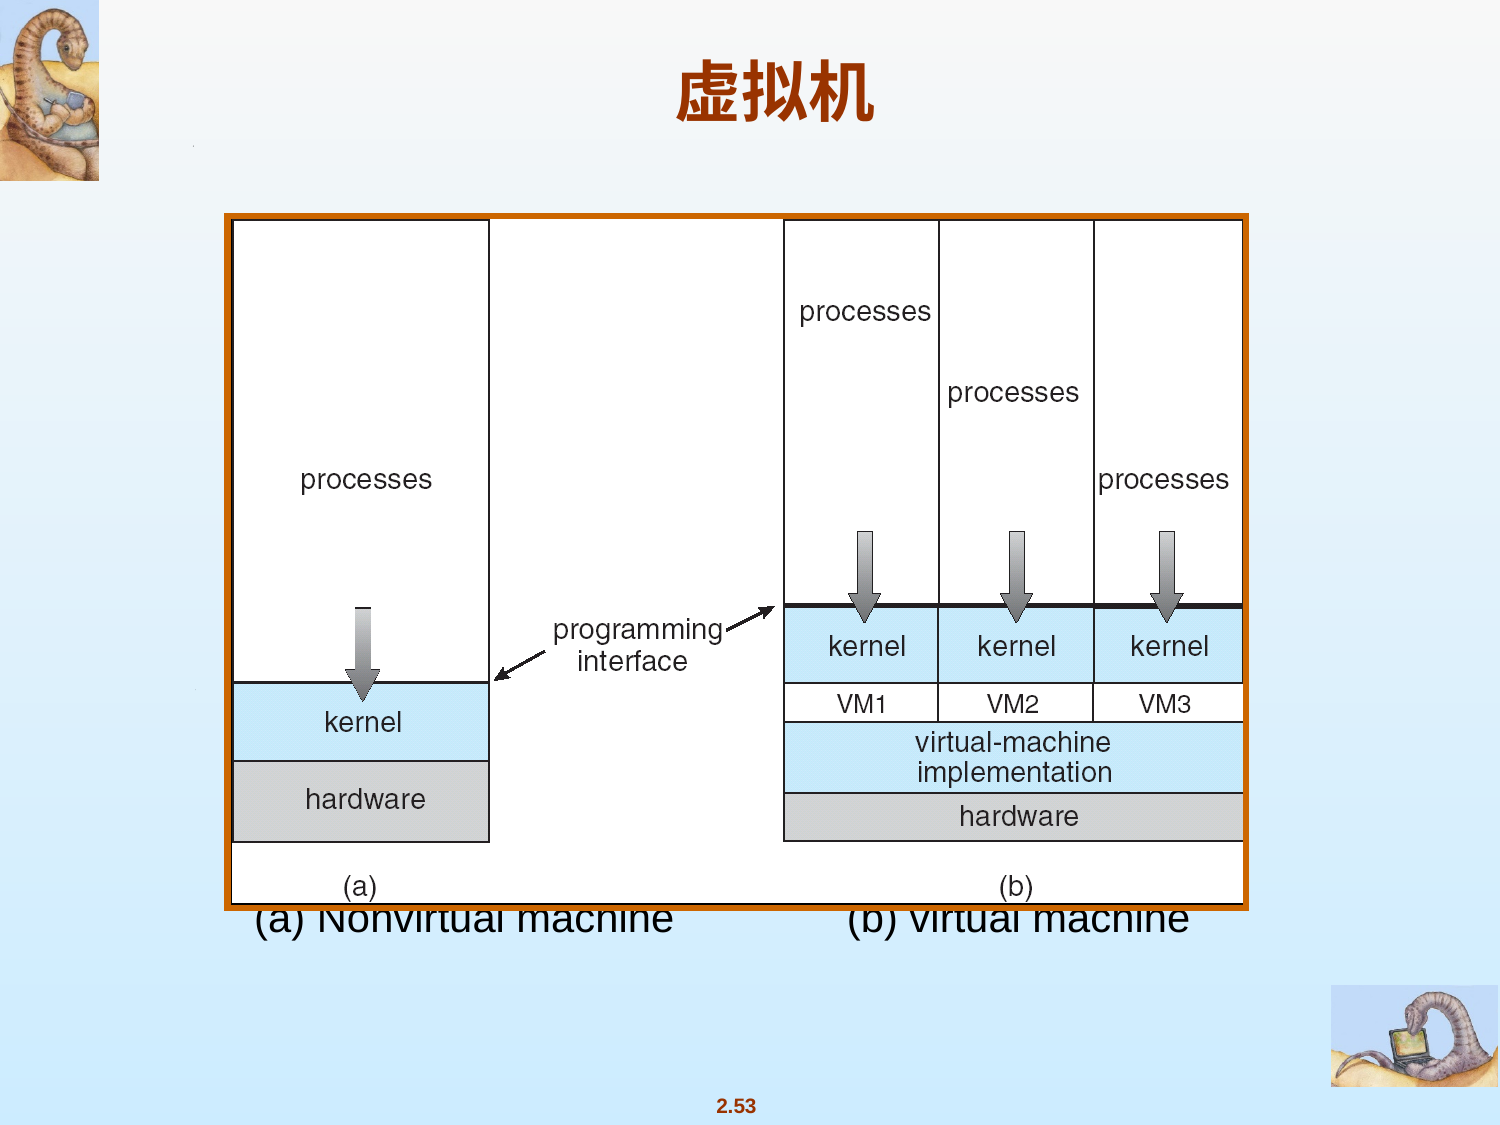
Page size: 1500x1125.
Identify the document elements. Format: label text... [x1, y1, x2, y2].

picture [1331, 985, 1498, 1087]
picture [0, 0, 99, 181]
title 虚拟机 [112, 37, 1438, 138]
list (a) Nonvirtual machine (b) virtual machine [135, 266, 1342, 1003]
picture [230, 219, 1244, 906]
